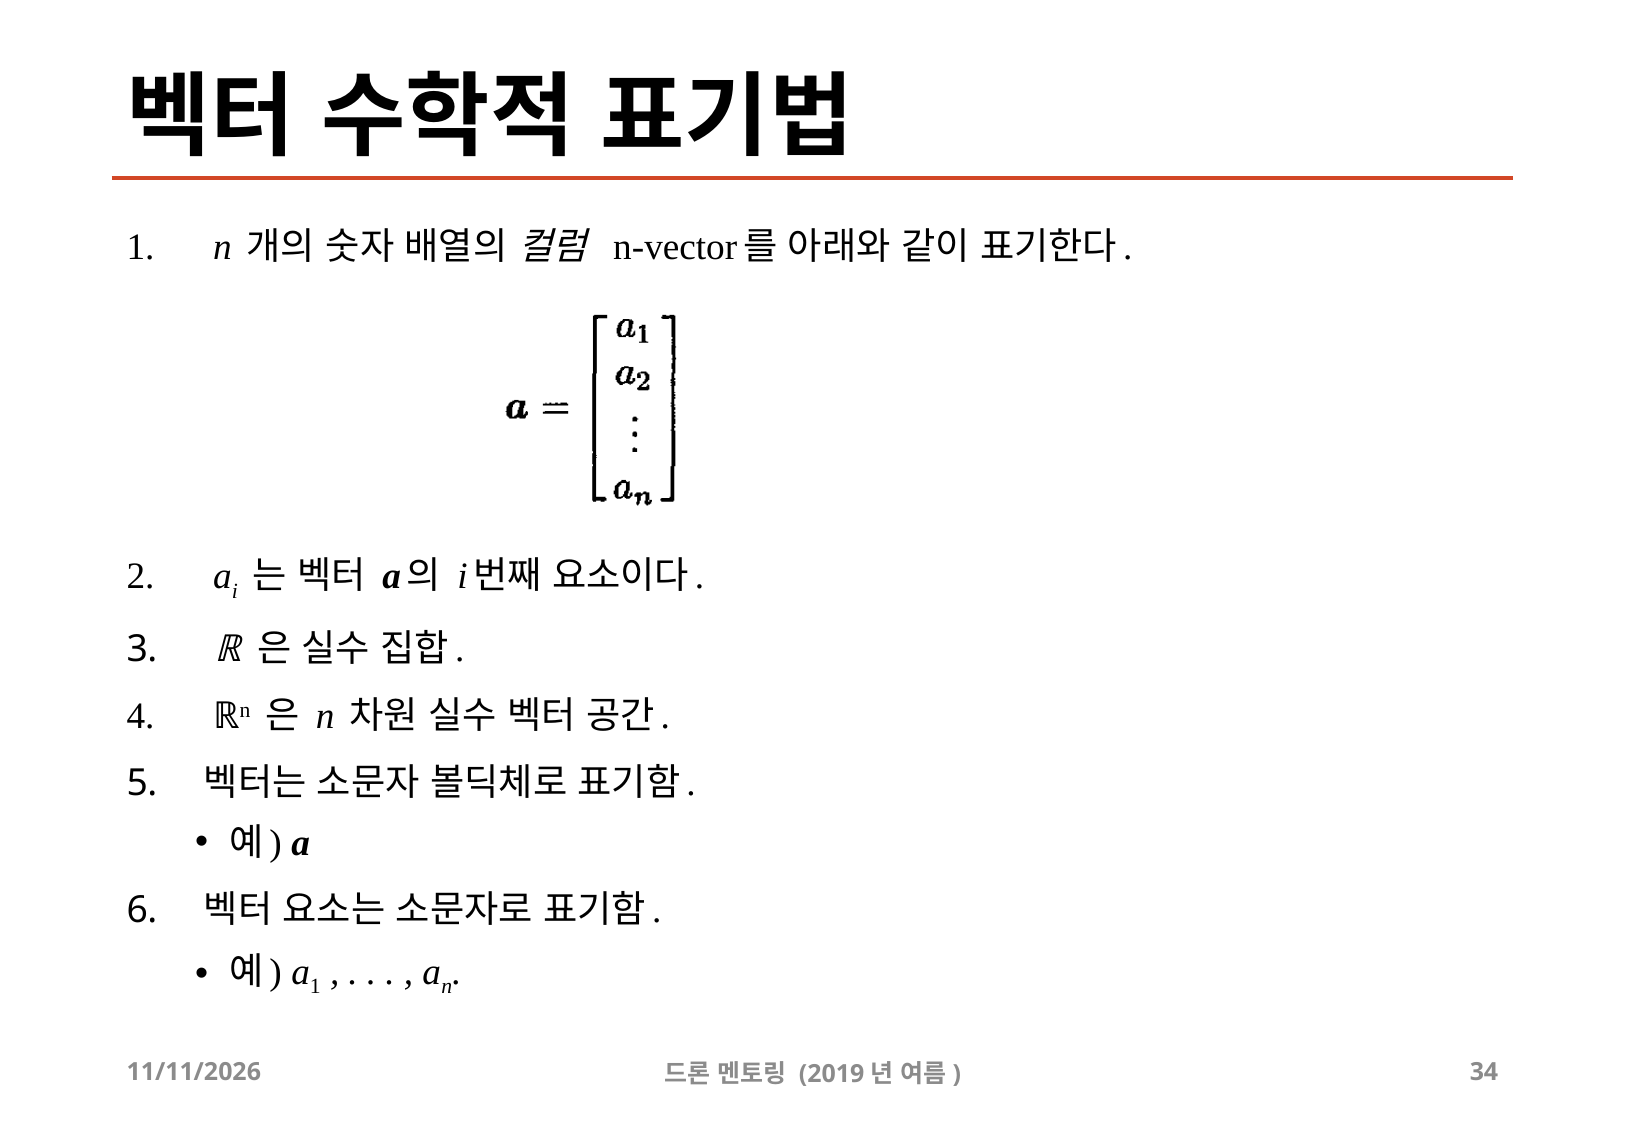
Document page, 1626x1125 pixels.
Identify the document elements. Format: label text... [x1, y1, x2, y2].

list n 개의 숫자 배열의 컬럼 n-vector를 아래와 같이 표기한다. ai 는 벡터 a의 i번째 요소이다. ℝ 은 실수 집합. ℝn 은 n 차원 실수 벡터 공간. 벡터는 소문자 볼딕체로 표기함. 예) a 벡터 요소는 소문자로 표기함. 예) a1 , . . . , an. [111, 205, 1514, 1014]
slide_number 34 [1433, 1042, 1514, 1103]
picture [499, 300, 685, 514]
footer 드론 멘토링 (2019년 여름) [538, 1042, 1087, 1103]
title 벡터 수학적 표기법 [111, 59, 1514, 179]
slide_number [111, 1042, 303, 1103]
